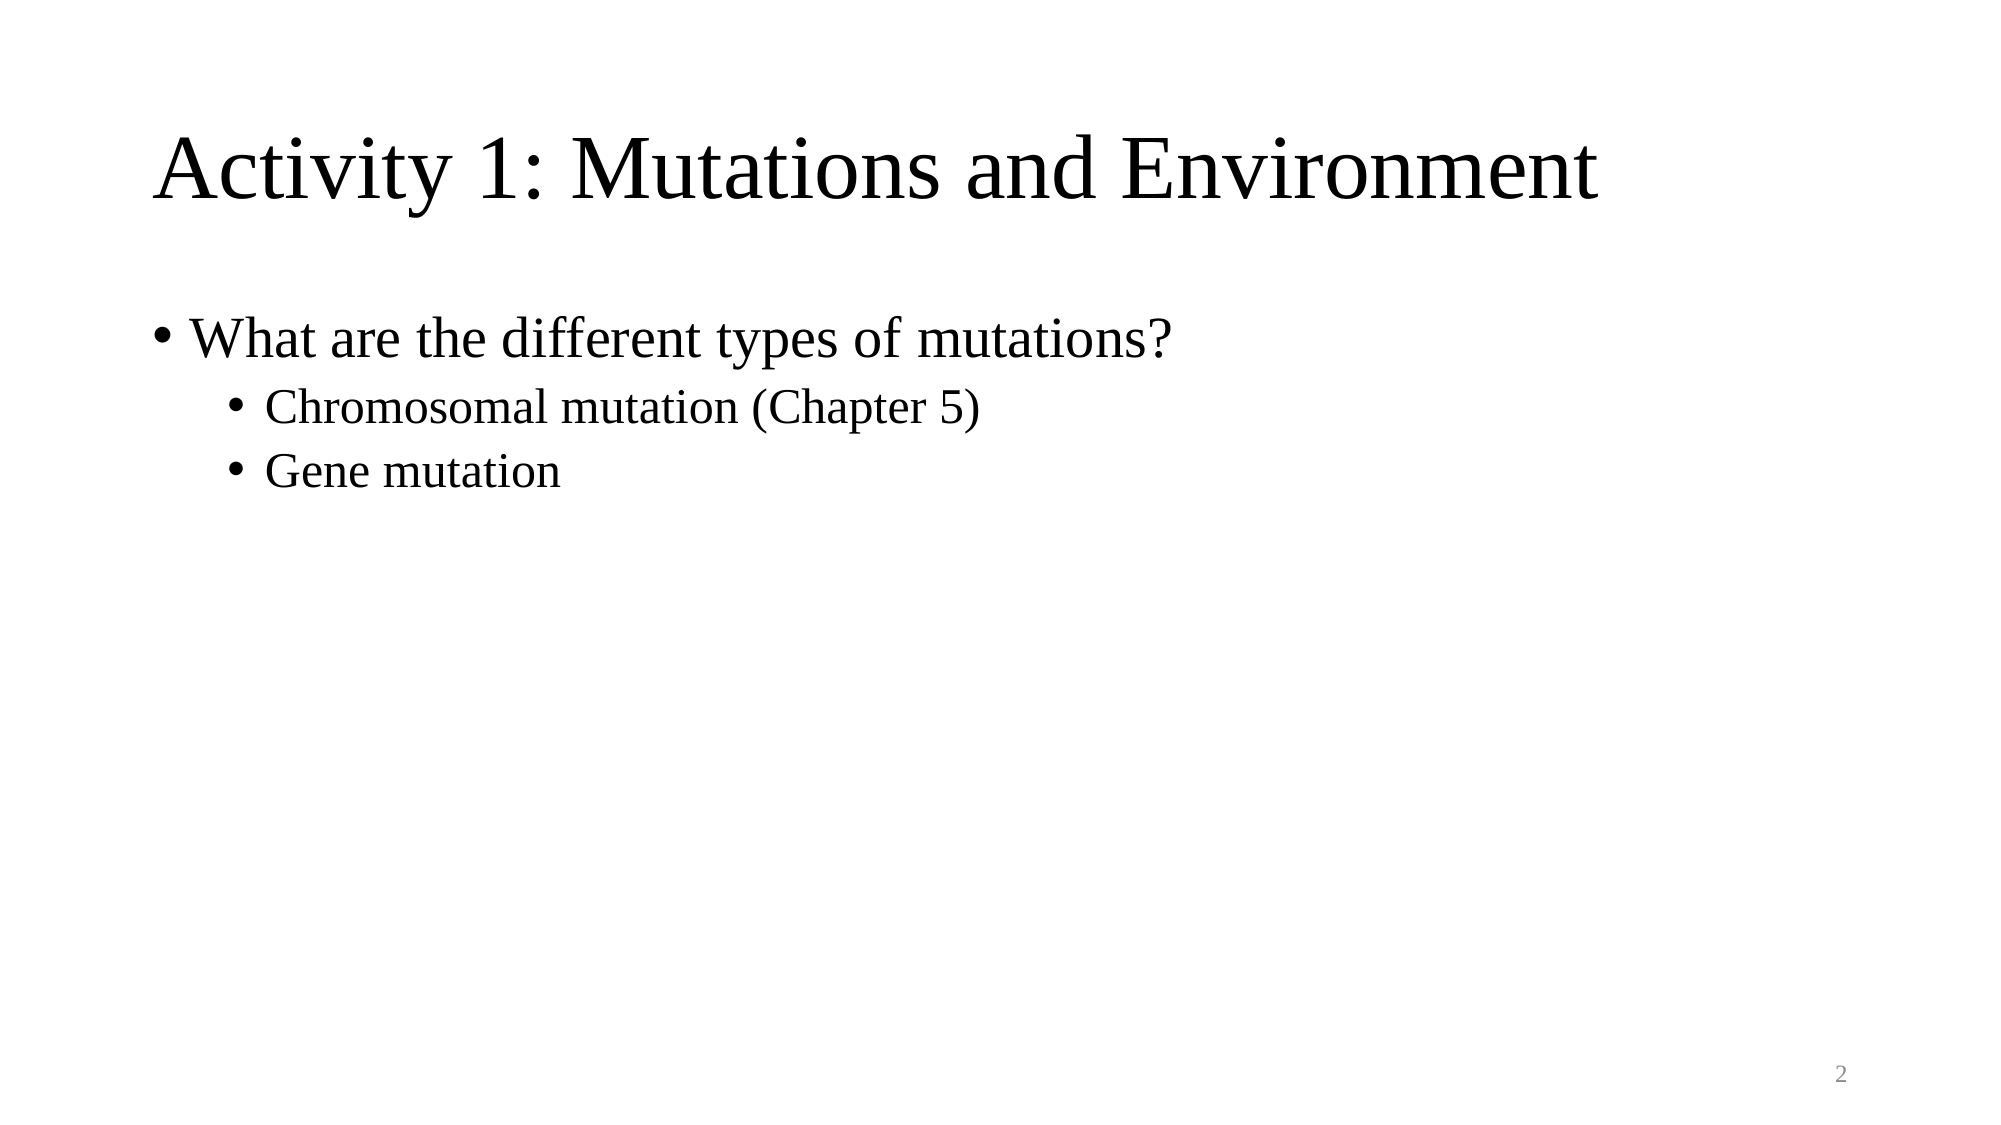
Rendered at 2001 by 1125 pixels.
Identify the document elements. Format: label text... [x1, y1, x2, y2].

title Activity 1: Mutations and Environment [137, 59, 1863, 278]
list What are the different types of mutations? Chromosomal mutation (Chapter 5) Gene mutation [137, 299, 1863, 1014]
slide_number 2 [1412, 1042, 1863, 1103]
